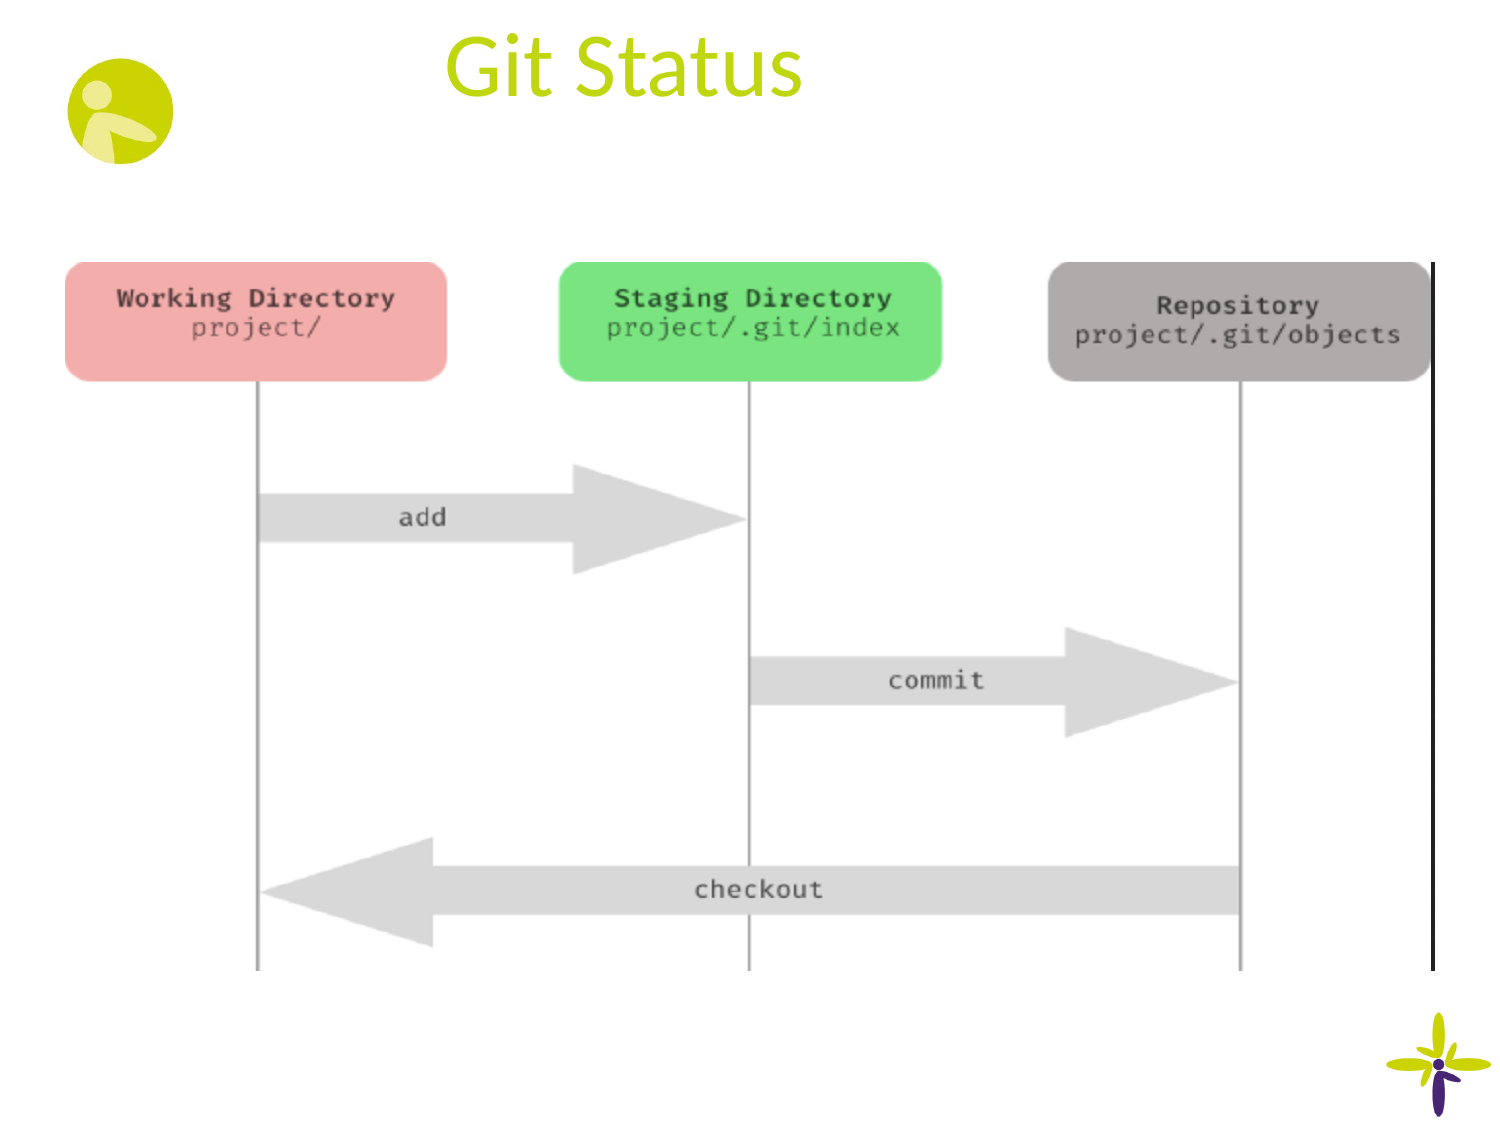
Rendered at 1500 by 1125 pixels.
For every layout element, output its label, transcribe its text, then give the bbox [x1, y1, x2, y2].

title Git Status [41, 0, 1209, 154]
picture [65, 262, 1435, 972]
picture [58, 154, 183, 174]
picture [1377, 1004, 1500, 1125]
